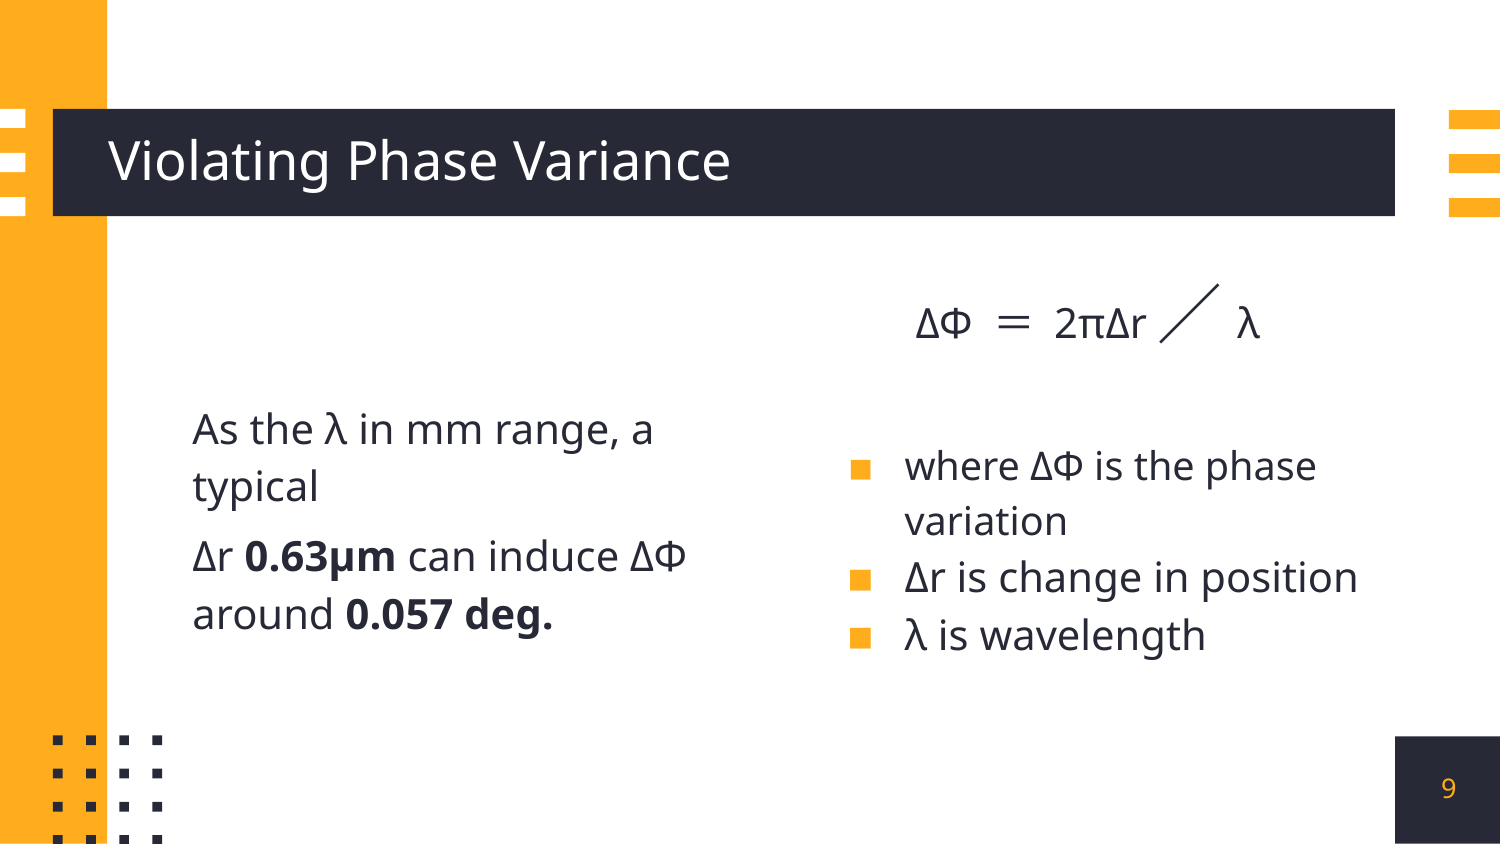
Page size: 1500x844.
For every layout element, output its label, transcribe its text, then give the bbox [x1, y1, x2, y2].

list As the λ in mm range, a typical Δr 0.63μm can induce ΔΦ around 0.057 deg. [192, 262, 758, 737]
title Violating Phase Variance [108, 108, 1396, 217]
slide_number ‹#› [1395, 736, 1500, 844]
list ΔΦ ＝ 2πΔr／λ where ΔΦ is the phase variation Δr is change in position λ is wavelength [829, 262, 1396, 737]
